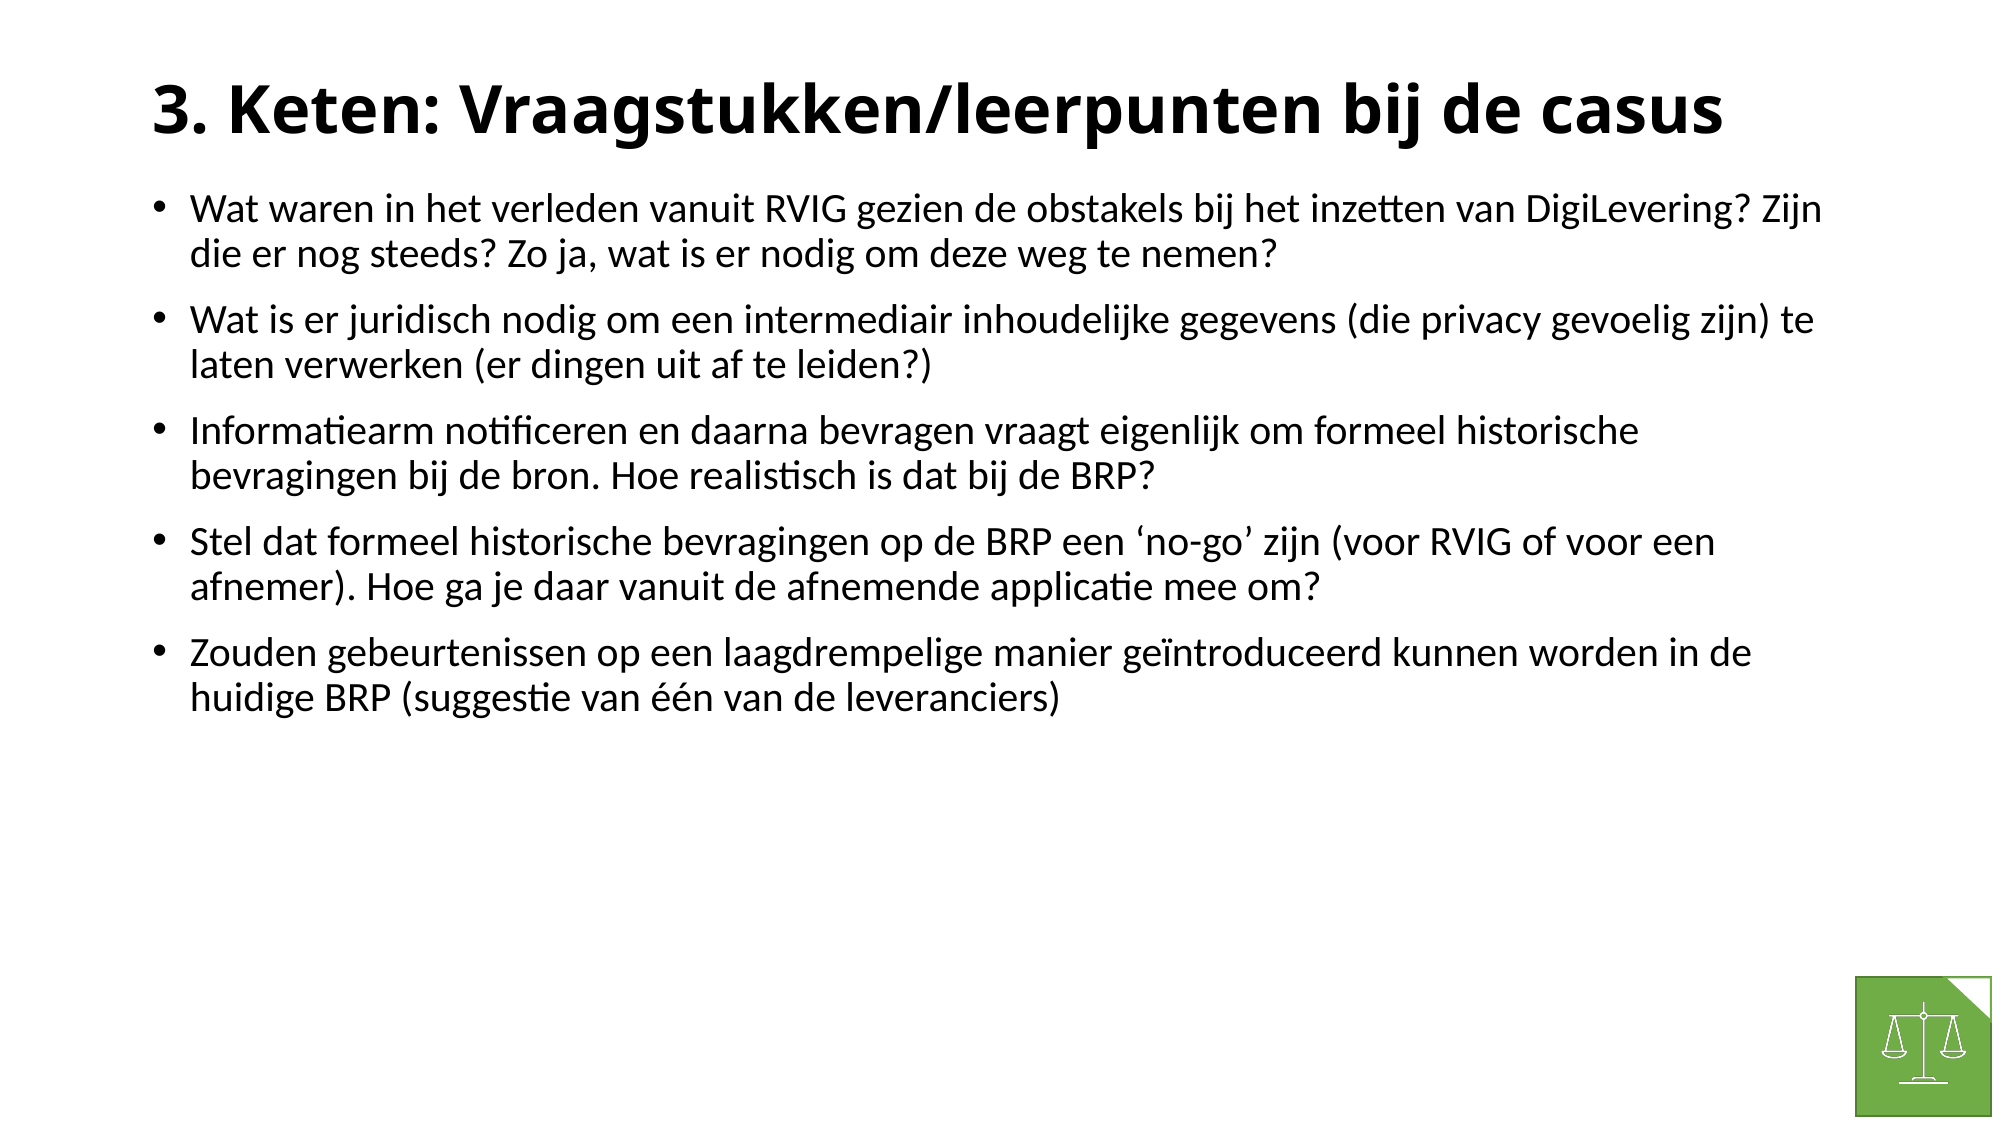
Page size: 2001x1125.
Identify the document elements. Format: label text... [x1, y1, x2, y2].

title 3. Keten: Vraagstukken/leerpunten bij de casus [137, 59, 1863, 164]
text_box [1855, 971, 2000, 1116]
list Wat waren in het verleden vanuit RVIG gezien de obstakels bij het inzetten van DigiLevering? Zijn die er nog steeds? Zo ja, wat is er nodig om deze weg te nemen? Wat is er juridisch nodig om een intermediair inhoudelijke gegevens (die privacy gevoelig zijn) te laten verwerken (er dingen uit af te leiden?) Informatiearm notificeren en daarna bevragen vraagt eigenlijk om formeel historische bevragingen bij de bron. Hoe realistisch is dat bij de BRP? Stel dat formeel historische bevragingen op de BRP een ‘no-go’ zijn (voor RVIG of voor een afnemer). Hoe ga je daar vanuit de afnemende applicatie mee om? Zouden gebeurtenissen op een laagdrempelige manier geïntroduceerd kunnen worden in de huidige BRP (suggestie van één van de leveranciers) [137, 178, 1863, 1014]
